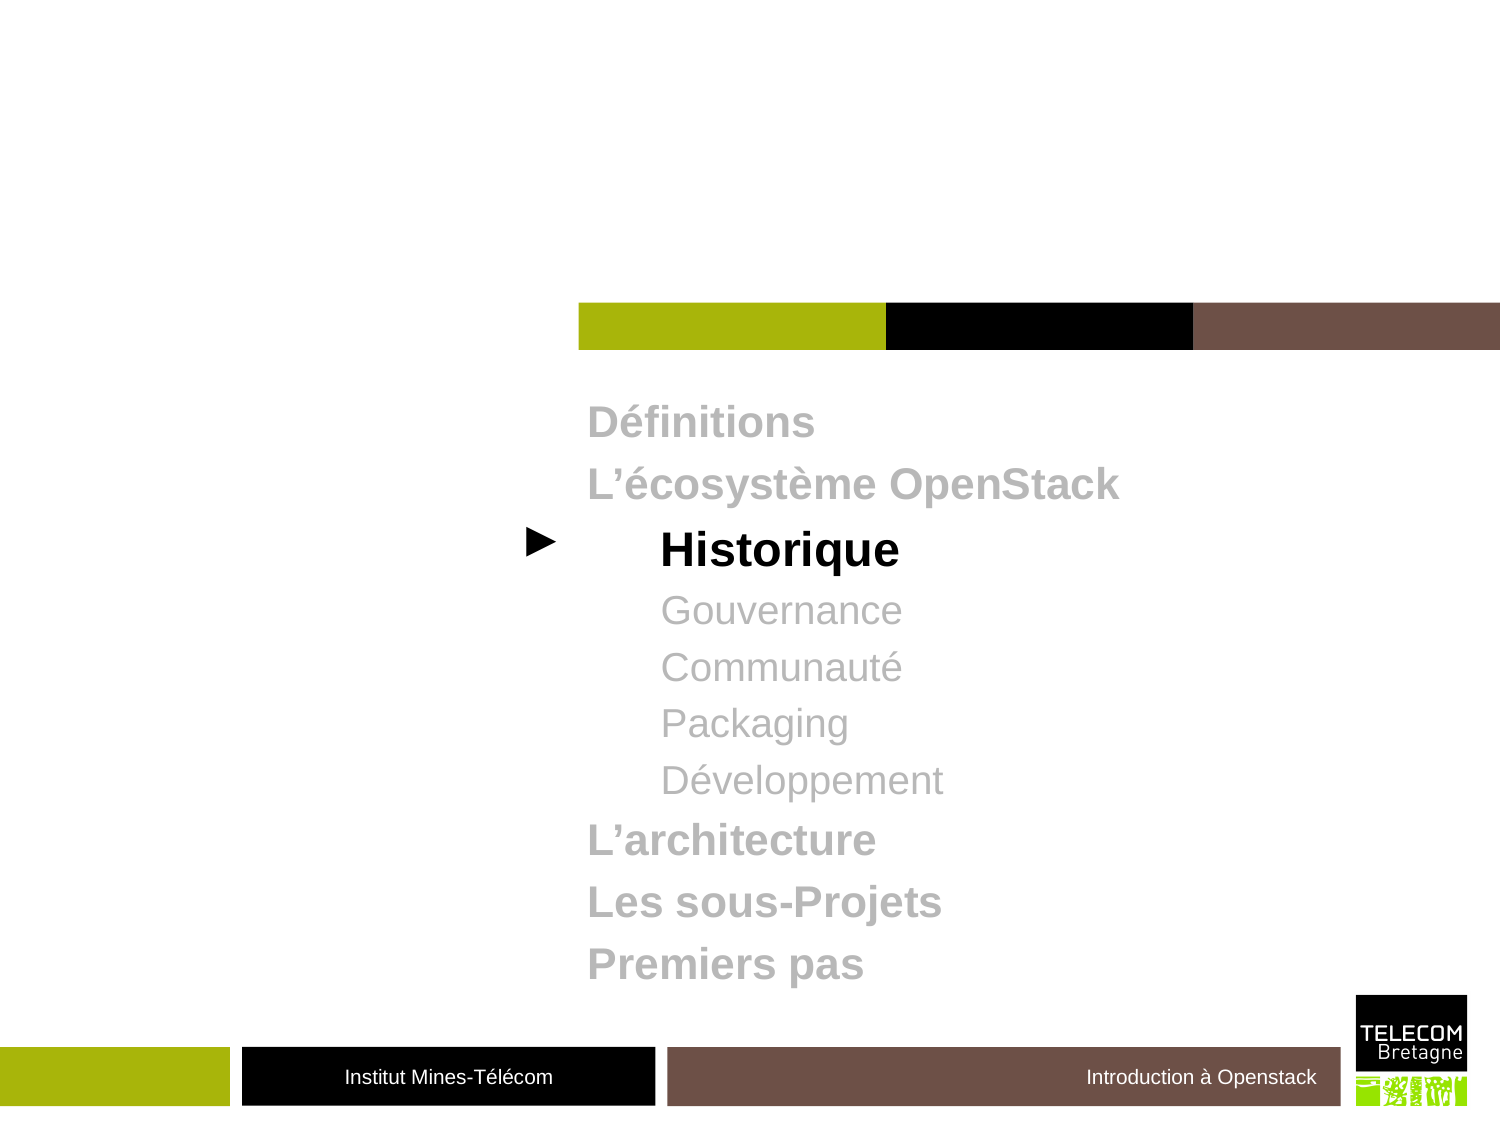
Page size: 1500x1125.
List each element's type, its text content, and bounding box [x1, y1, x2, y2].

subtitle Définitions L’écosystème OpenStack Historique Gouvernance Communauté Packaging Développement L’architecture Les sous-Projets Premiers pas [572, 385, 1388, 1000]
text_box ► [501, 498, 585, 574]
footer Introduction à Openstack [667, 1046, 1341, 1106]
picture [1352, 991, 1471, 1110]
